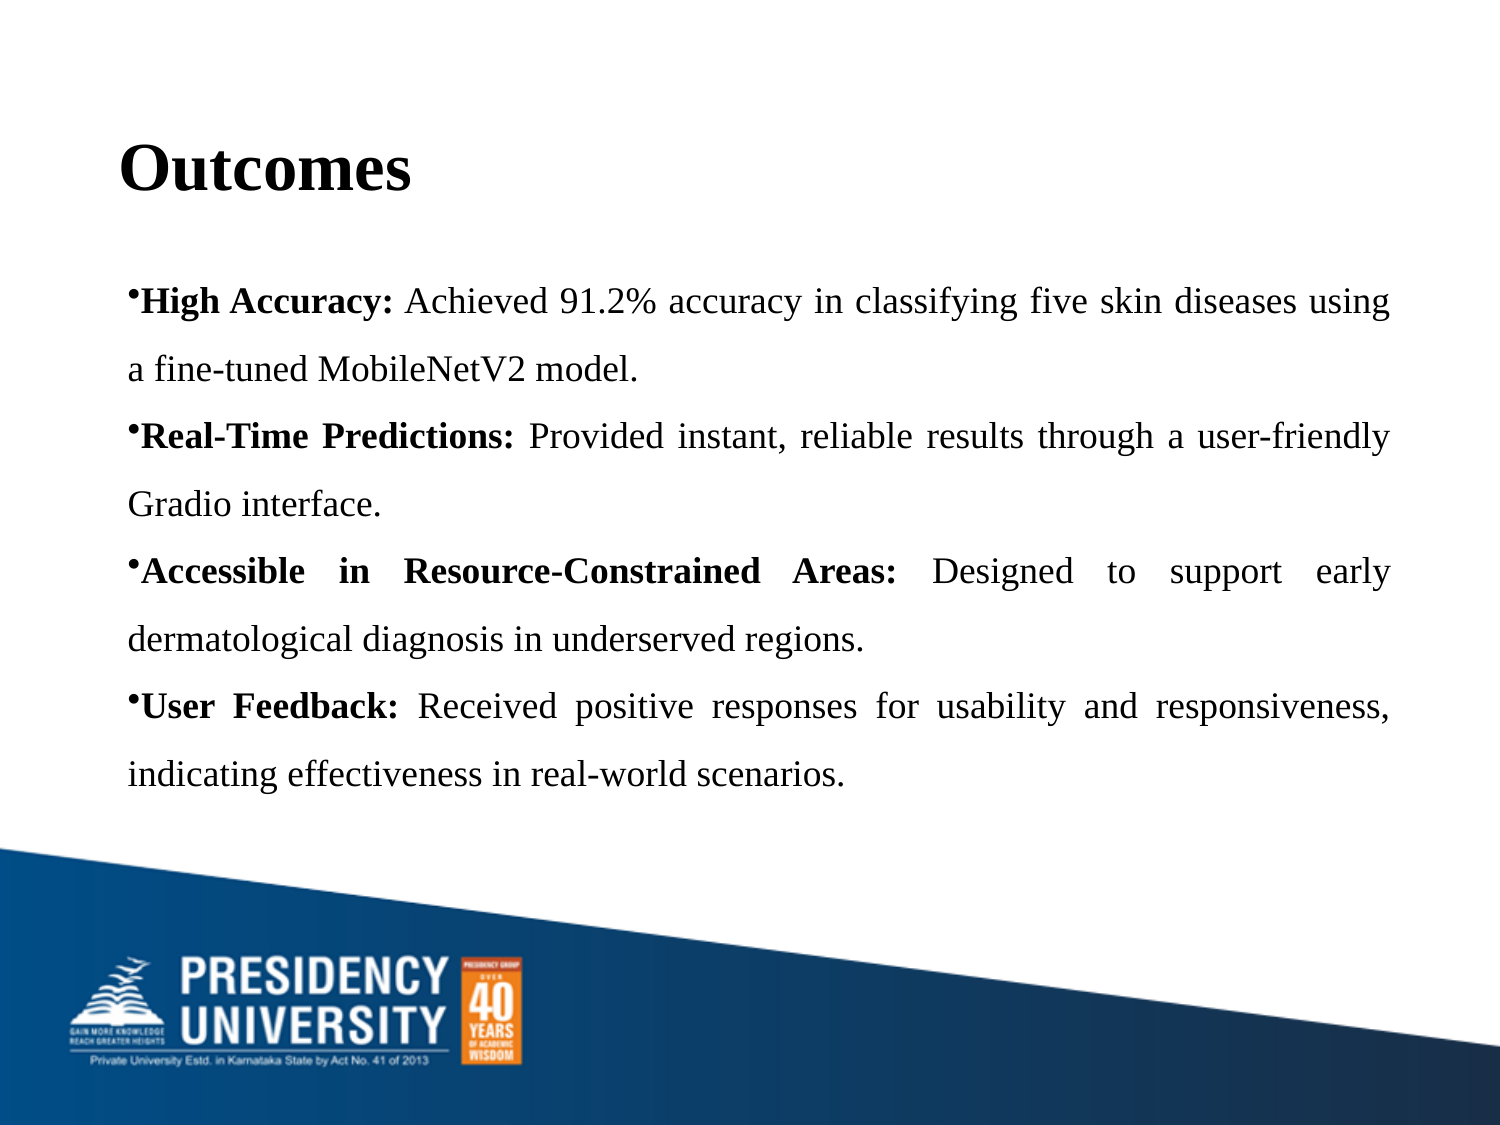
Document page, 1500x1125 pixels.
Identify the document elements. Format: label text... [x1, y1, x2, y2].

title Outcomes [103, 59, 1397, 278]
picture [0, 845, 1500, 1125]
list High Accuracy: Achieved 91.2% accuracy in classifying five skin diseases using a fine-tuned MobileNetV2 model. Real-Time Predictions: Provided instant, reliable results through a user-friendly Gradio interface. Accessible in Resource-Constrained Areas: Designed to support early dermatological diagnosis in underserved regions. User Feedback: Received positive responses for usability and responsiveness, indicating effectiveness in real-world scenarios. [112, 197, 1407, 851]
